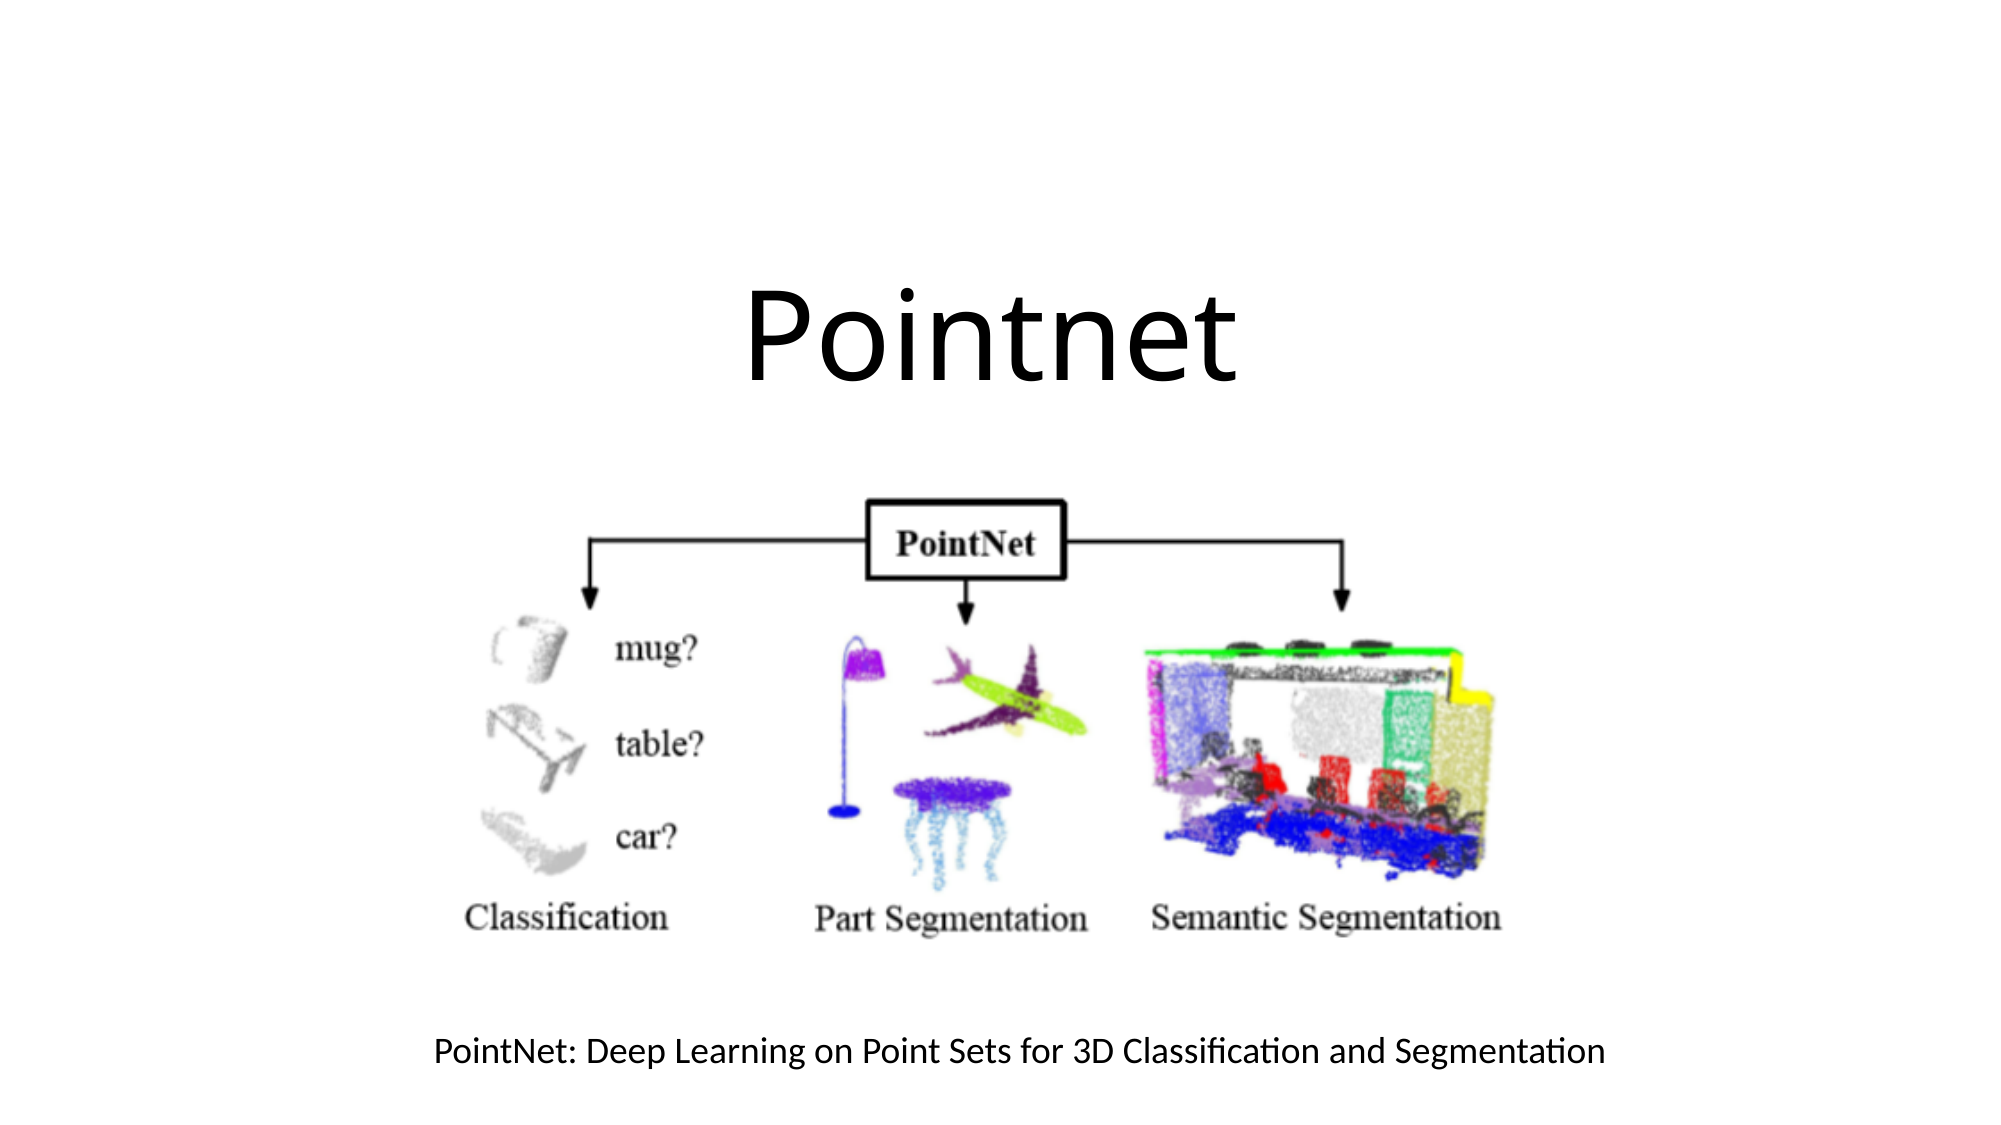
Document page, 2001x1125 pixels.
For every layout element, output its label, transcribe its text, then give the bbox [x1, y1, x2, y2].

text_box PointNet: Deep Learning on Point Sets for 3D Classiﬁcation and Segmentation [419, 1018, 1797, 1078]
title Pointnet [239, 23, 1740, 416]
picture [431, 482, 1548, 952]
